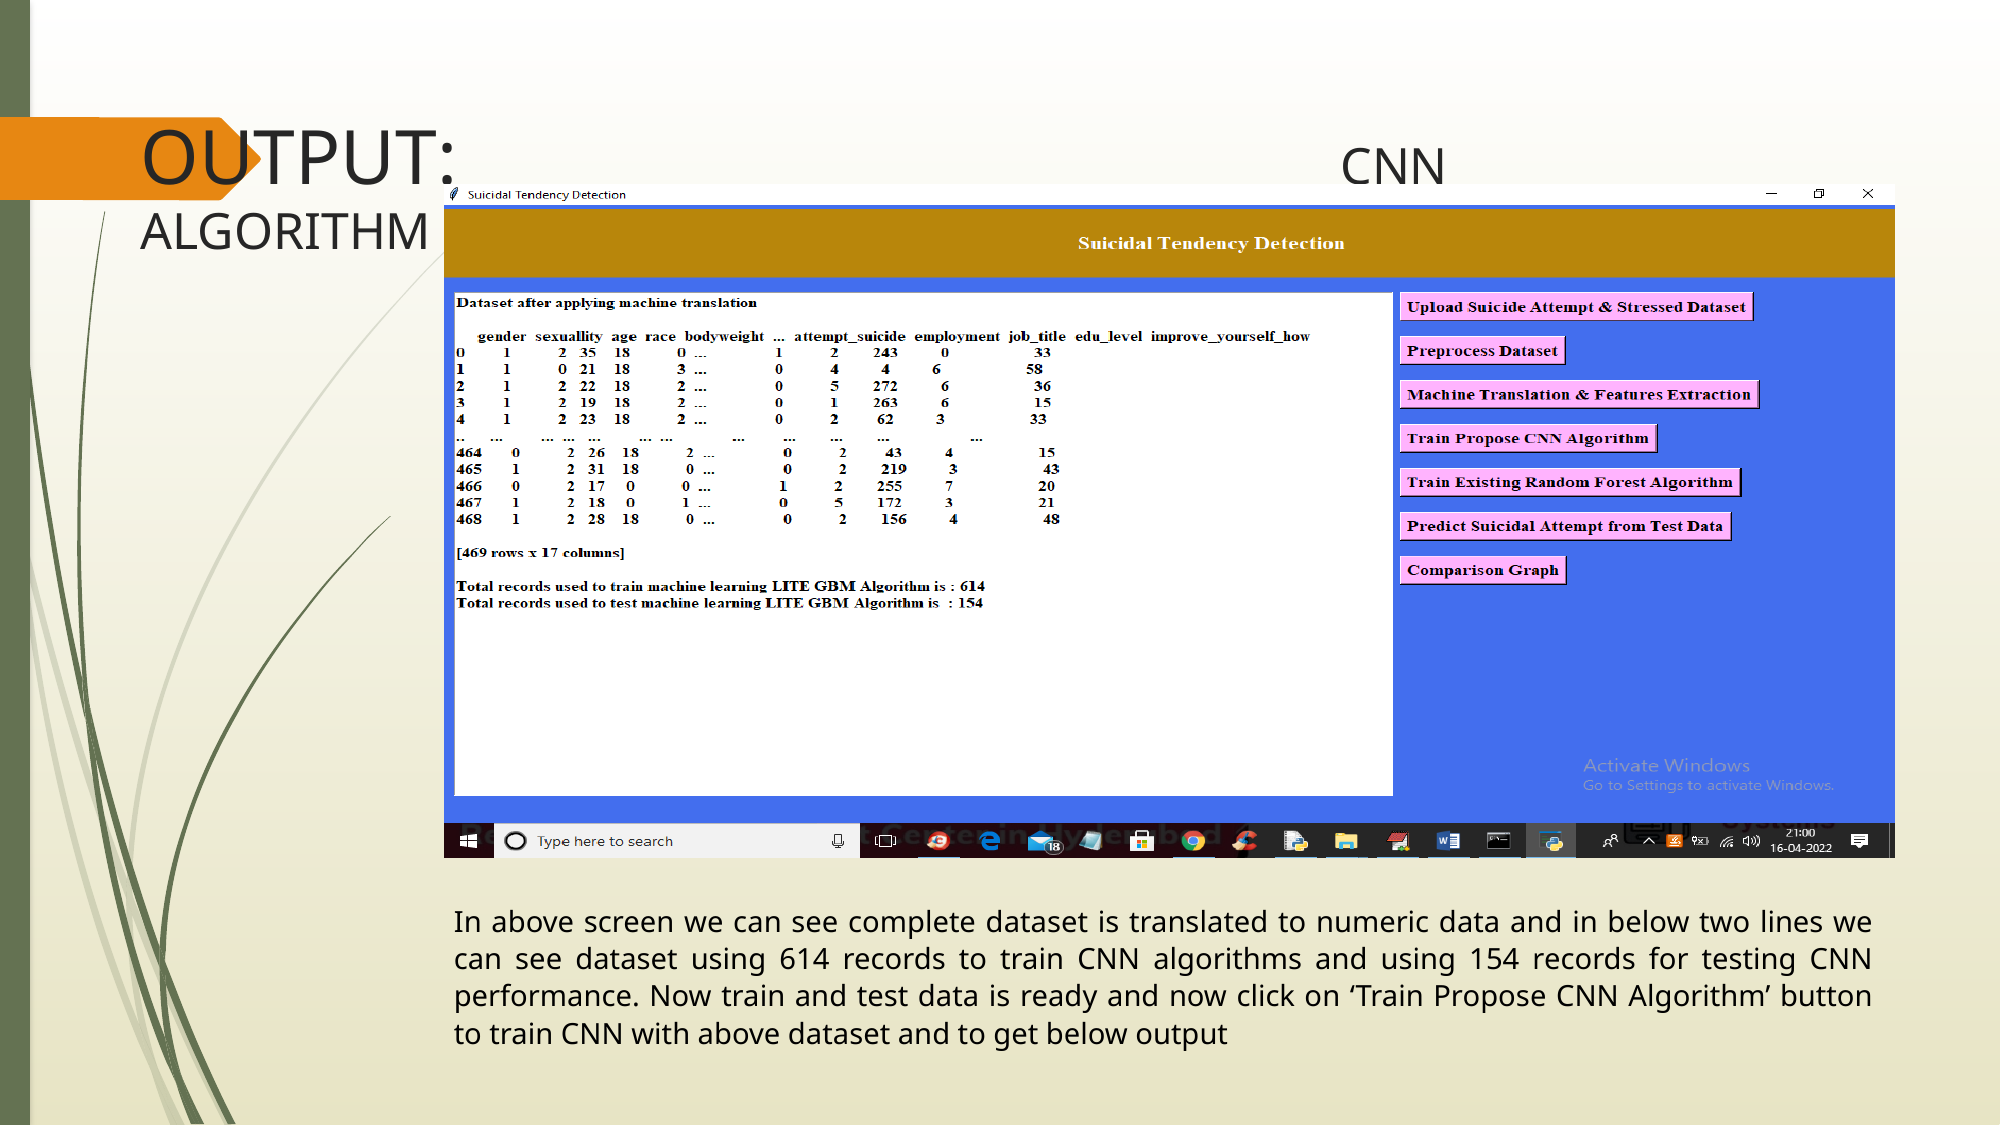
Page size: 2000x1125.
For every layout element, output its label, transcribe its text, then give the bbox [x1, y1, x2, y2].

text_box In above screen we can see complete dataset is translated to numeric data and in below two lines we can see dataset using 614 records to train CNN algorithms and using 154 records for testing CNN performance. Now train and test data is ready and now click on ‘Train Propose CNN Algorithm’ button to train CNN with above dataset and to get below output [438, 893, 1889, 1058]
title OUTPUT: CNN ALGORITHM TRAINING [125, 101, 1588, 312]
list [444, 184, 1895, 858]
